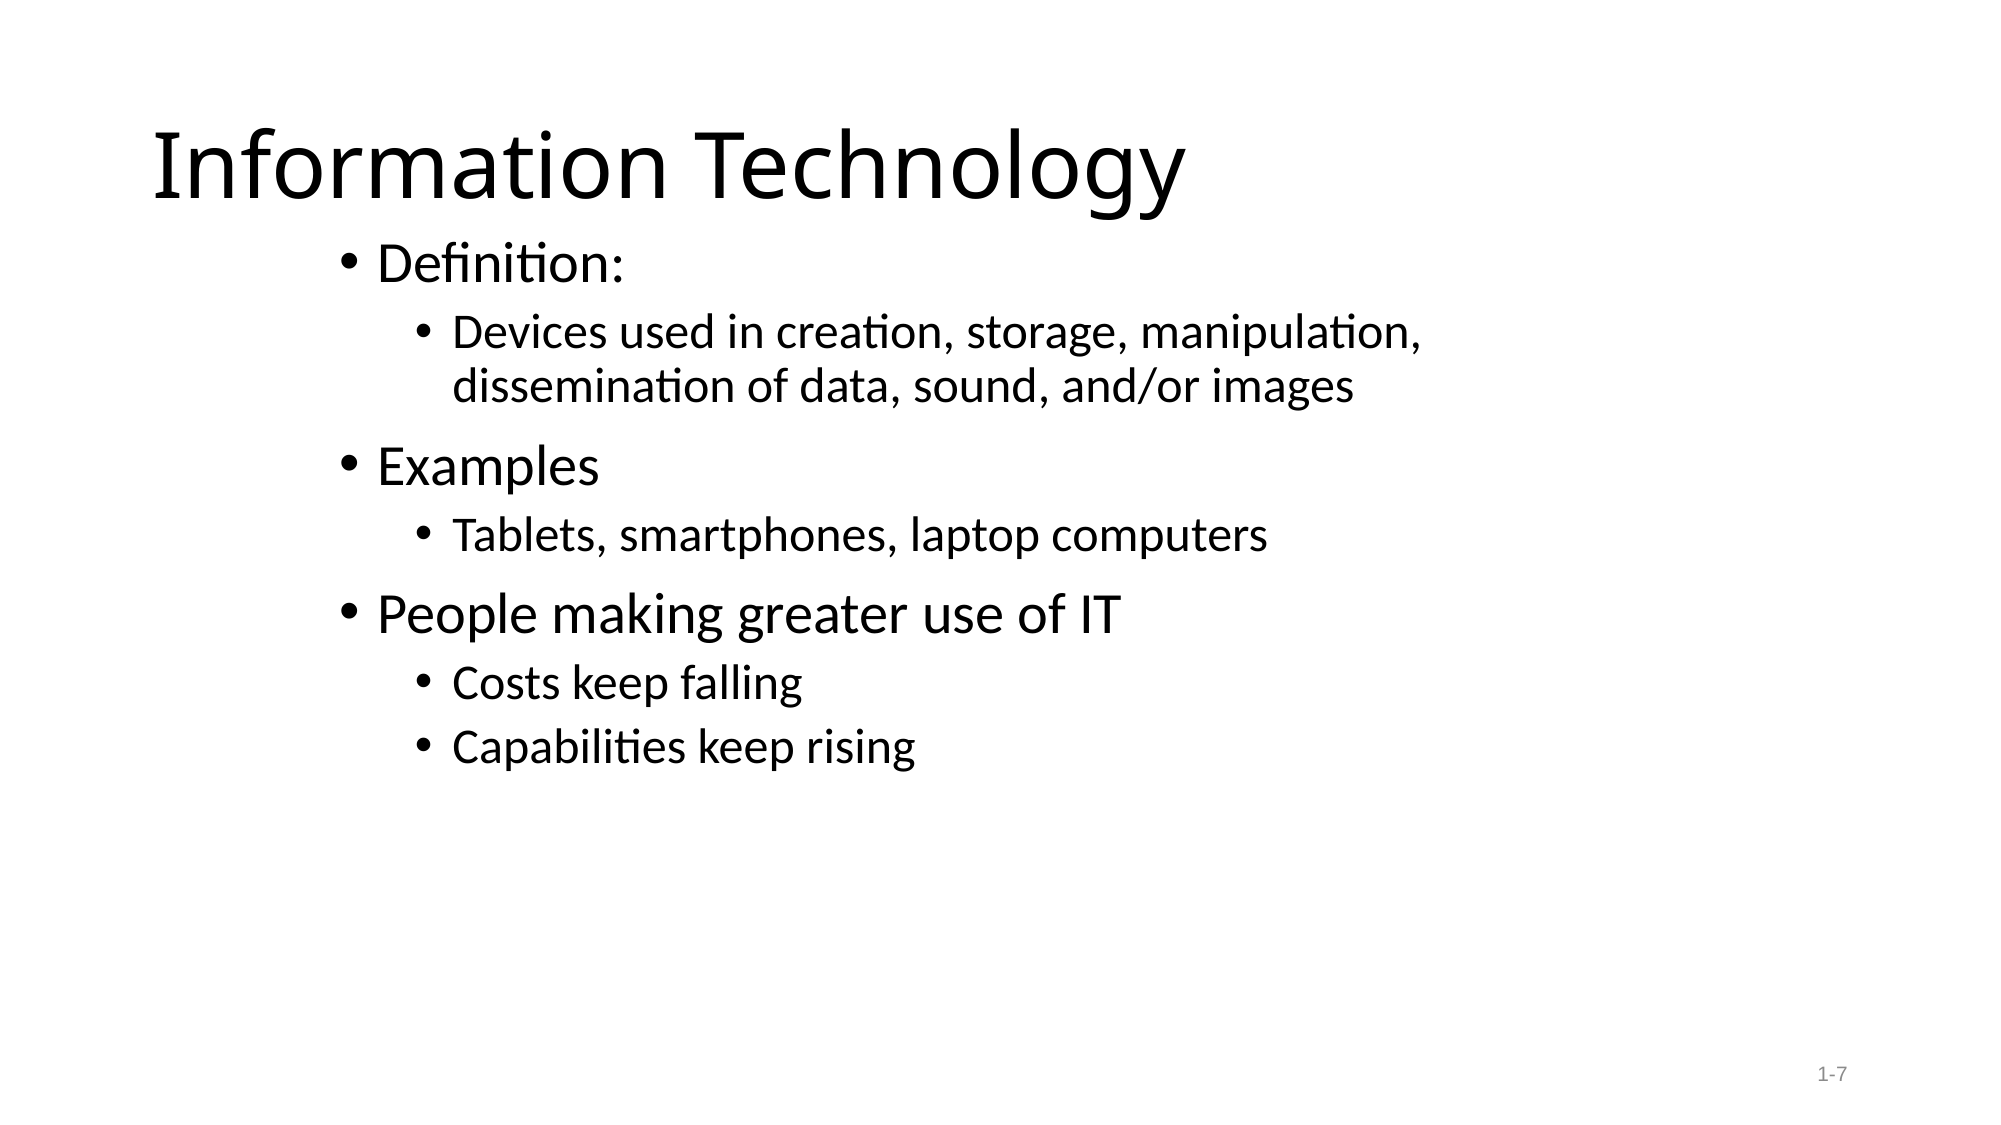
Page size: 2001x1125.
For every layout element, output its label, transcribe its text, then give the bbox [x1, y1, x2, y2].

slide_number 1-7 [1412, 1042, 1863, 1103]
list Definition: Devices used in creation, storage, manipulation, dissemination of data, sound, and/or images Examples Tablets, smartphones, laptop computers People making greater use of IT Costs keep falling Capabilities keep rising [324, 224, 1688, 975]
title Information Technology [137, 59, 1863, 278]
